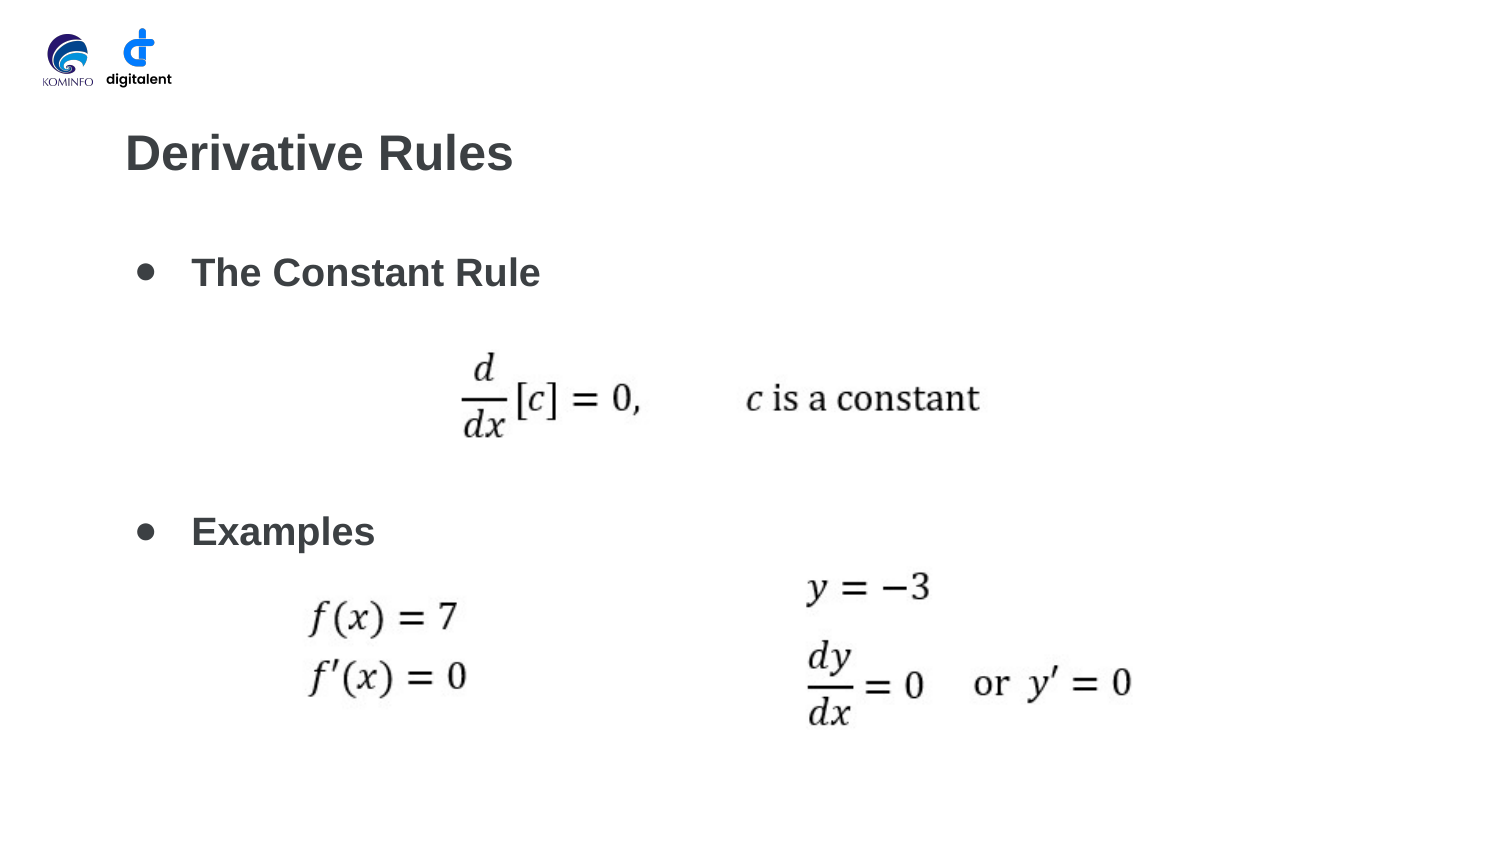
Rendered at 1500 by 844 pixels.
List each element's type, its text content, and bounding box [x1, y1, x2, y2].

picture [43, 0, 218, 140]
title Derivative Rules [125, 120, 1214, 179]
picture [290, 584, 493, 722]
list The Constant Rule [116, 222, 1384, 281]
picture [794, 554, 1158, 752]
picture [437, 311, 997, 483]
list Examples [116, 482, 1384, 541]
